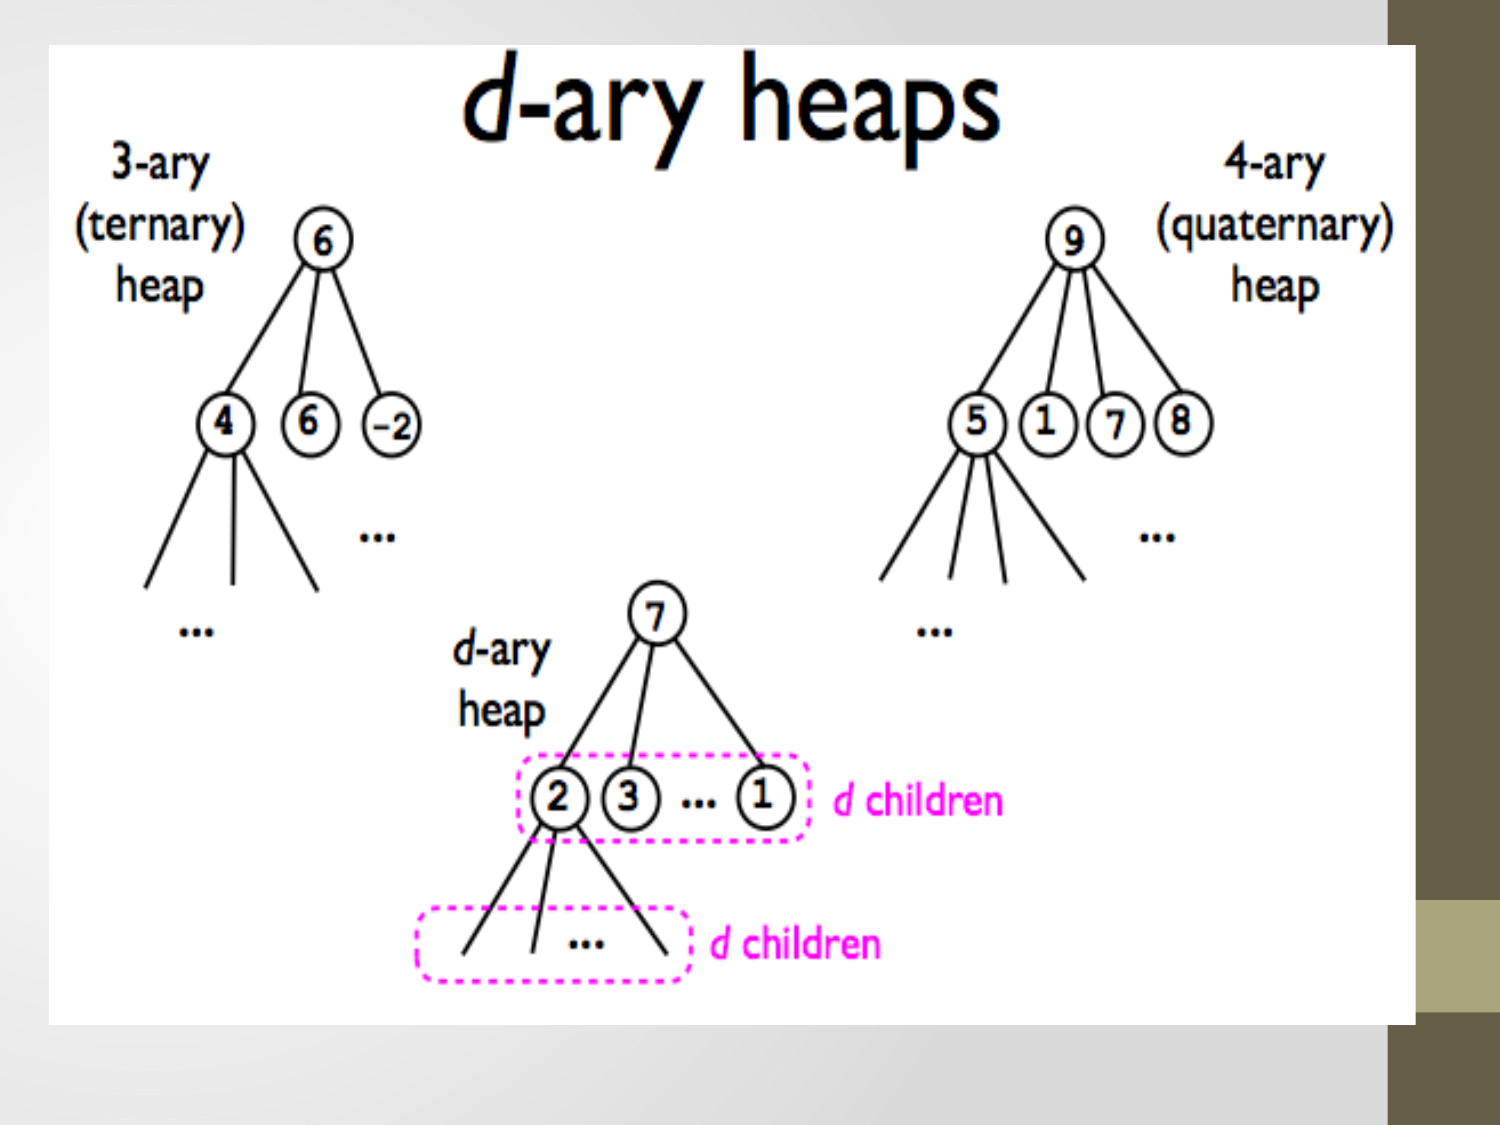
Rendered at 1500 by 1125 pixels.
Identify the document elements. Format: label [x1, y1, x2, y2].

list [48, 44, 1417, 1026]
